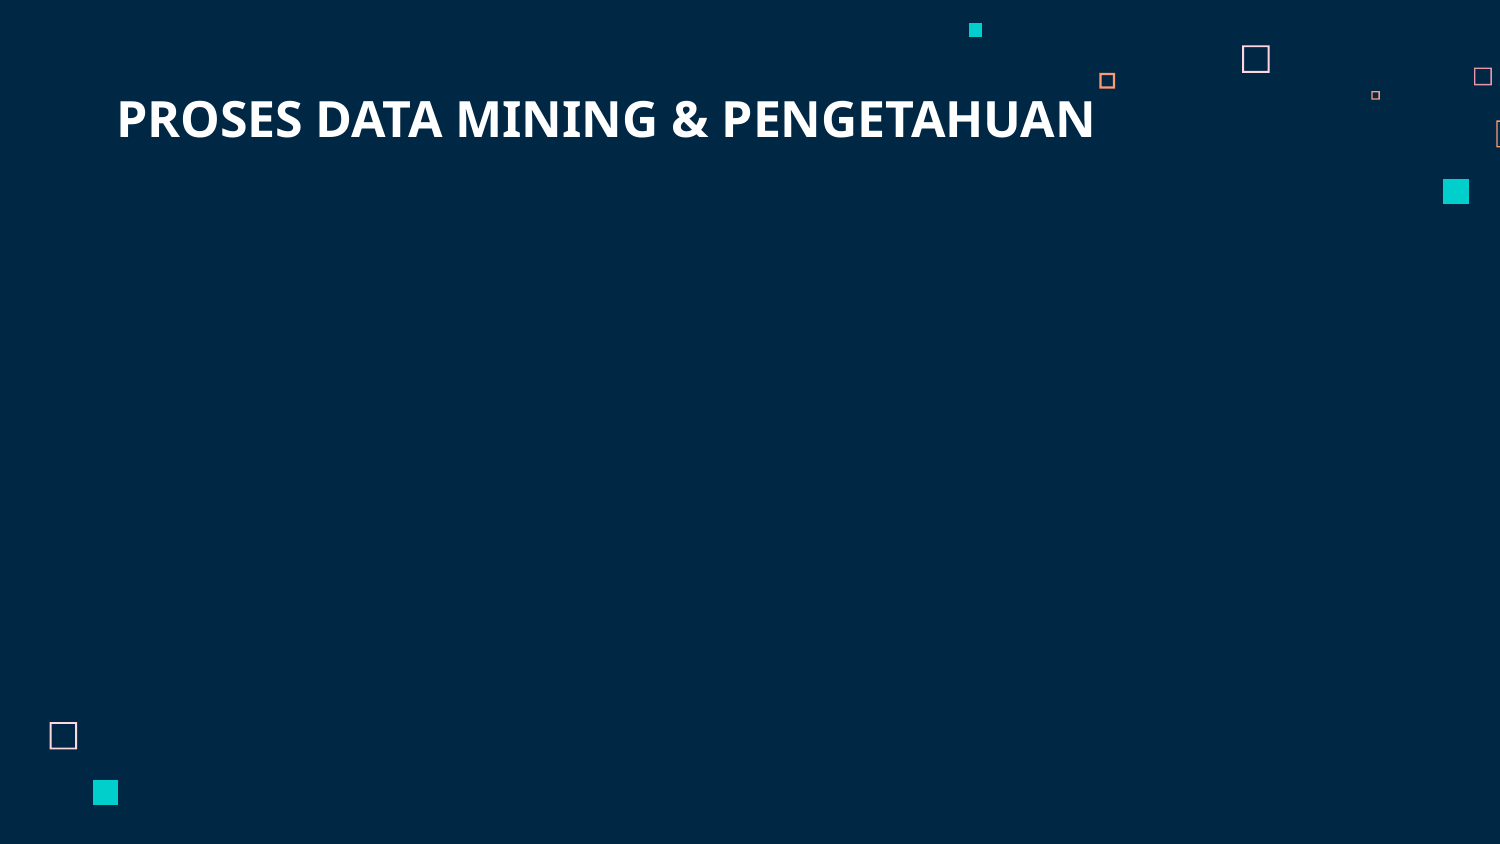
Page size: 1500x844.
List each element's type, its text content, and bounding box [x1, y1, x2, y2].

title PROSES DATA MINING & PENGETAHUAN [101, 67, 1245, 163]
